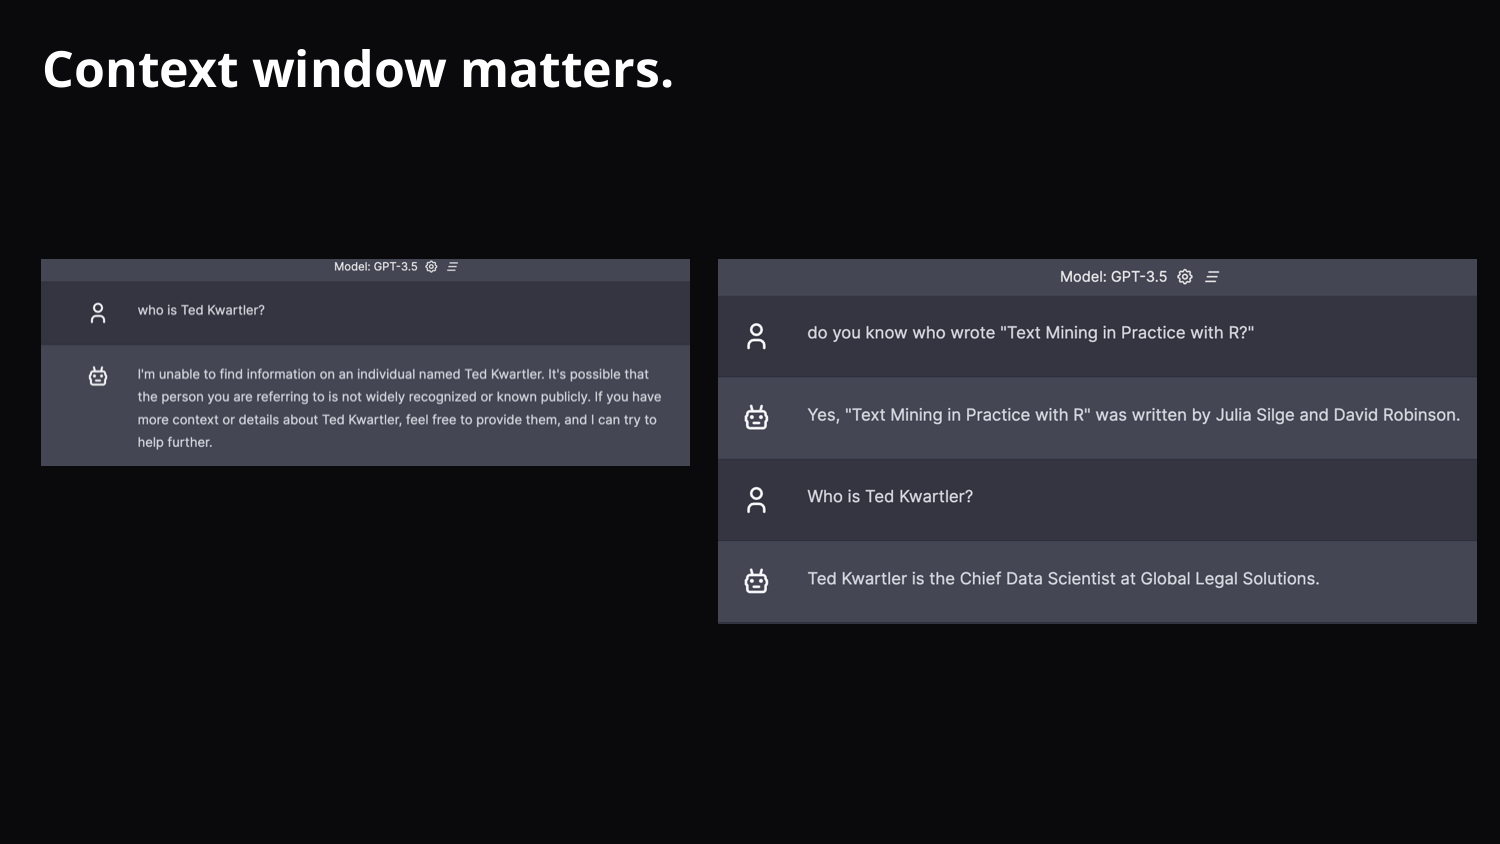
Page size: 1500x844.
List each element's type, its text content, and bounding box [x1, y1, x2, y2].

picture [718, 259, 1478, 625]
picture [41, 259, 690, 466]
title Context window matters. [36, 21, 1299, 121]
